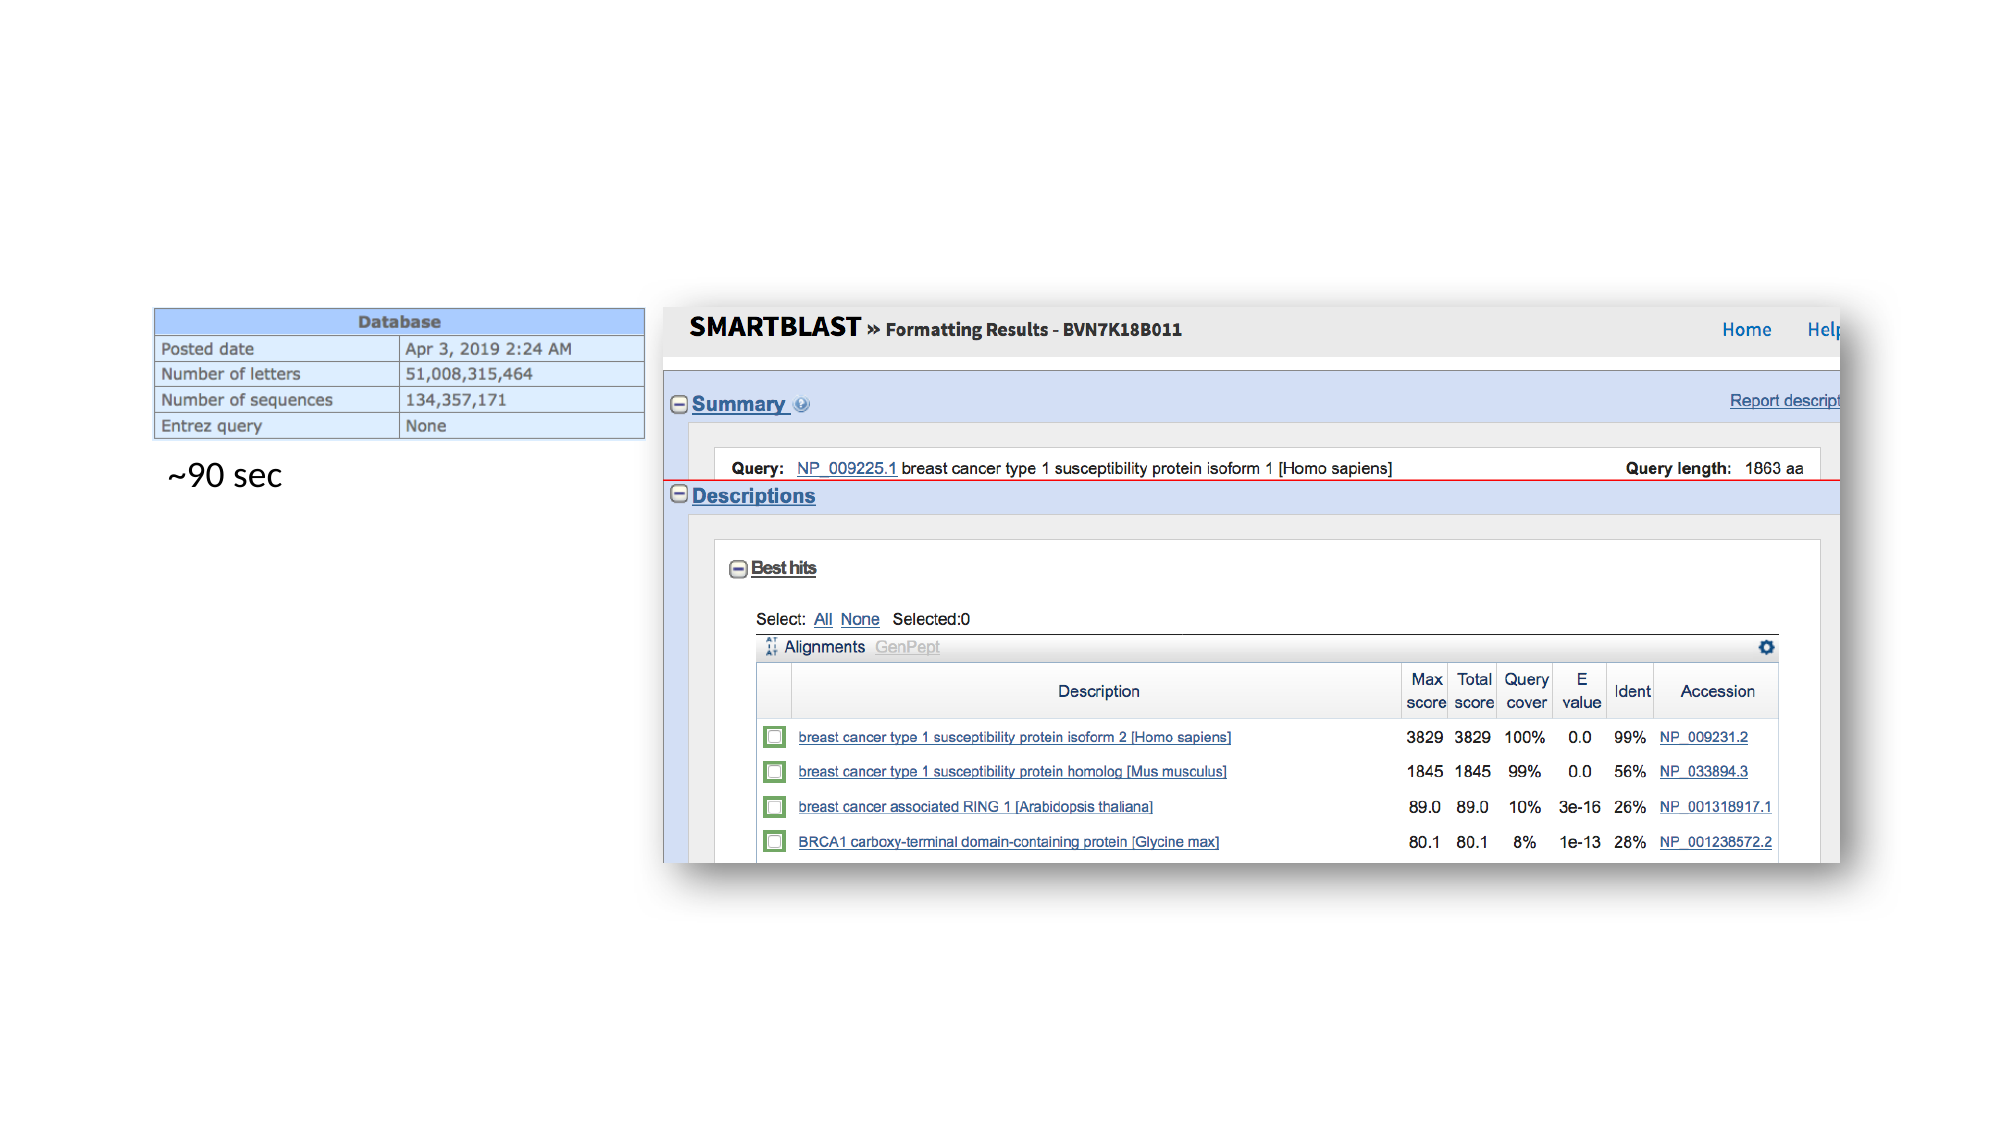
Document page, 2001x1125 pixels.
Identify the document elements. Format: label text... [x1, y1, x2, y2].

picture [663, 307, 1840, 863]
text_box ~90 sec [153, 442, 298, 503]
picture [152, 307, 646, 441]
